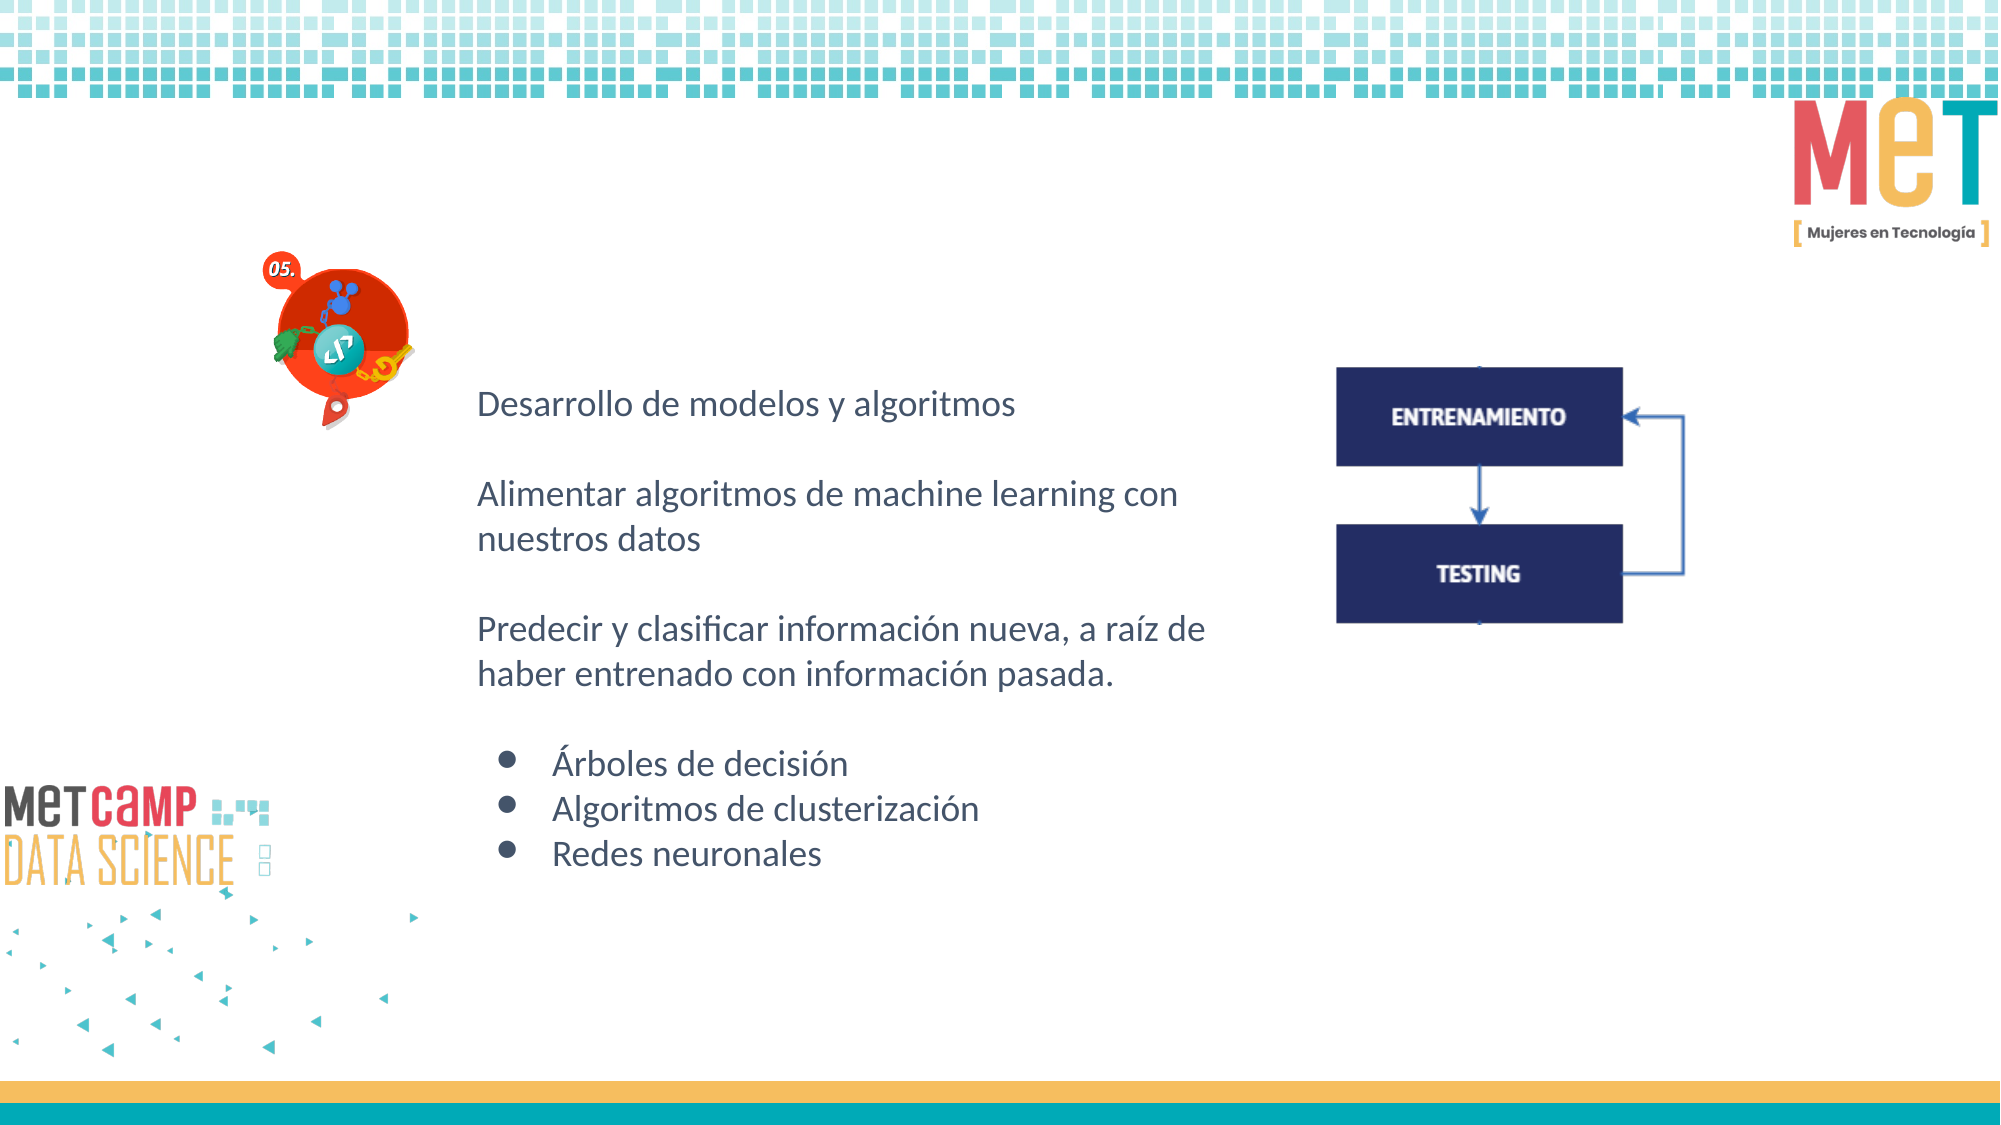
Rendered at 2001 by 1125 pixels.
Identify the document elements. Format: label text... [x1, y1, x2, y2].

picture [248, 246, 415, 437]
picture [0, 0, 1998, 247]
picture [0, 785, 2000, 1125]
picture [1316, 366, 1711, 625]
text_box Desarrollo de modelos y algoritmos Alimentar algoritmos de machine learning con nuestros datos Predecir y clasificar información nueva, a raíz de haber entrenado con información pasada. Árboles de decisión Algoritmos de clusterización Redes neuronales [462, 278, 1276, 1010]
